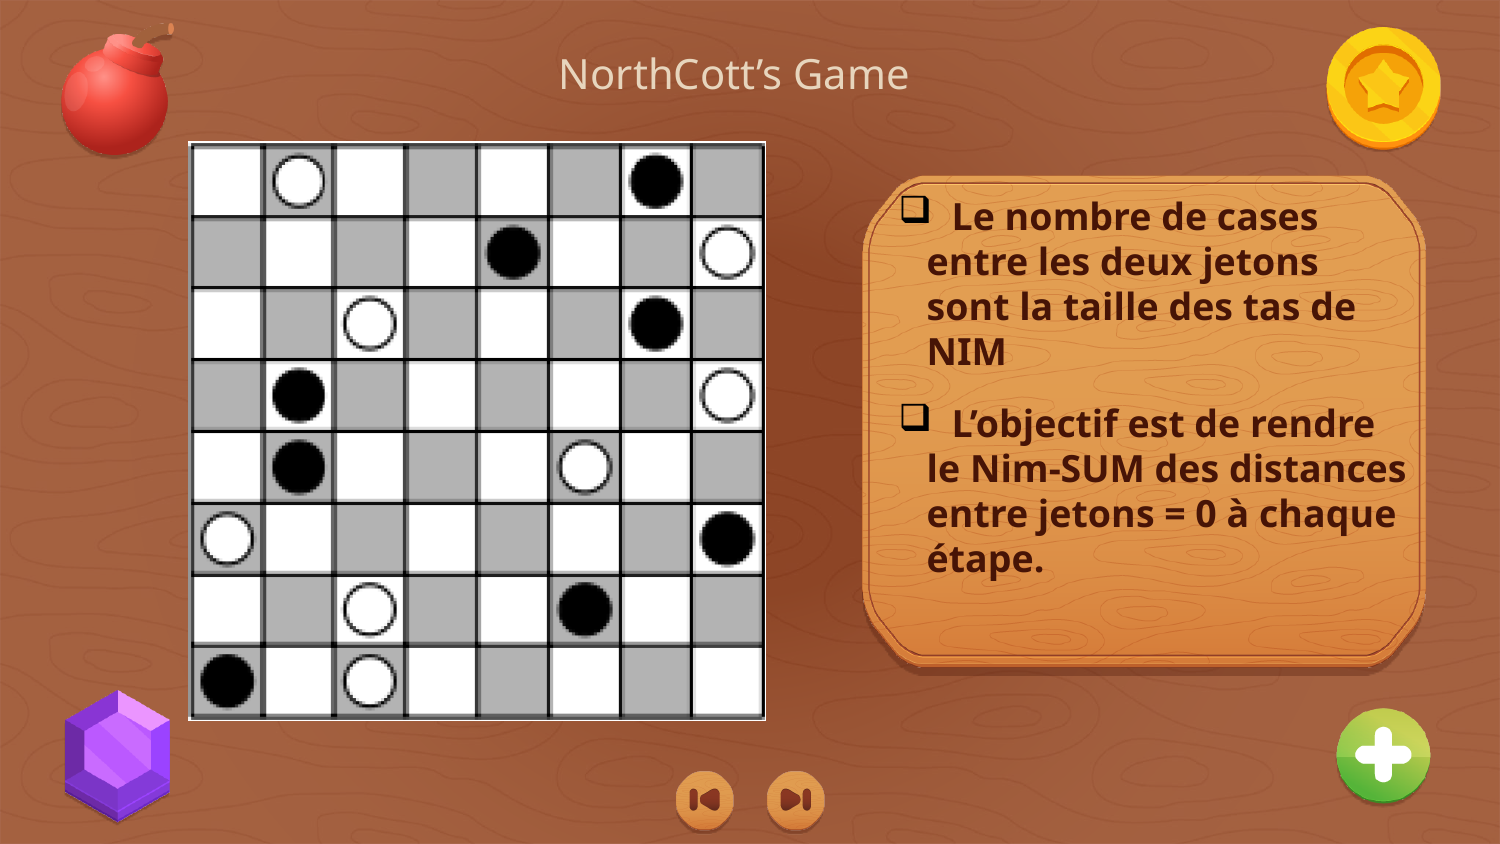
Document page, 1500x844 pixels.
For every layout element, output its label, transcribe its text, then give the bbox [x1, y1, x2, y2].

picture [1320, 20, 1446, 156]
picture [59, 682, 175, 829]
picture [54, 15, 180, 162]
picture [673, 768, 735, 832]
picture [1333, 705, 1433, 806]
picture [765, 768, 827, 832]
picture [188, 138, 1426, 722]
title NorthCott’s Game [325, 32, 1144, 120]
